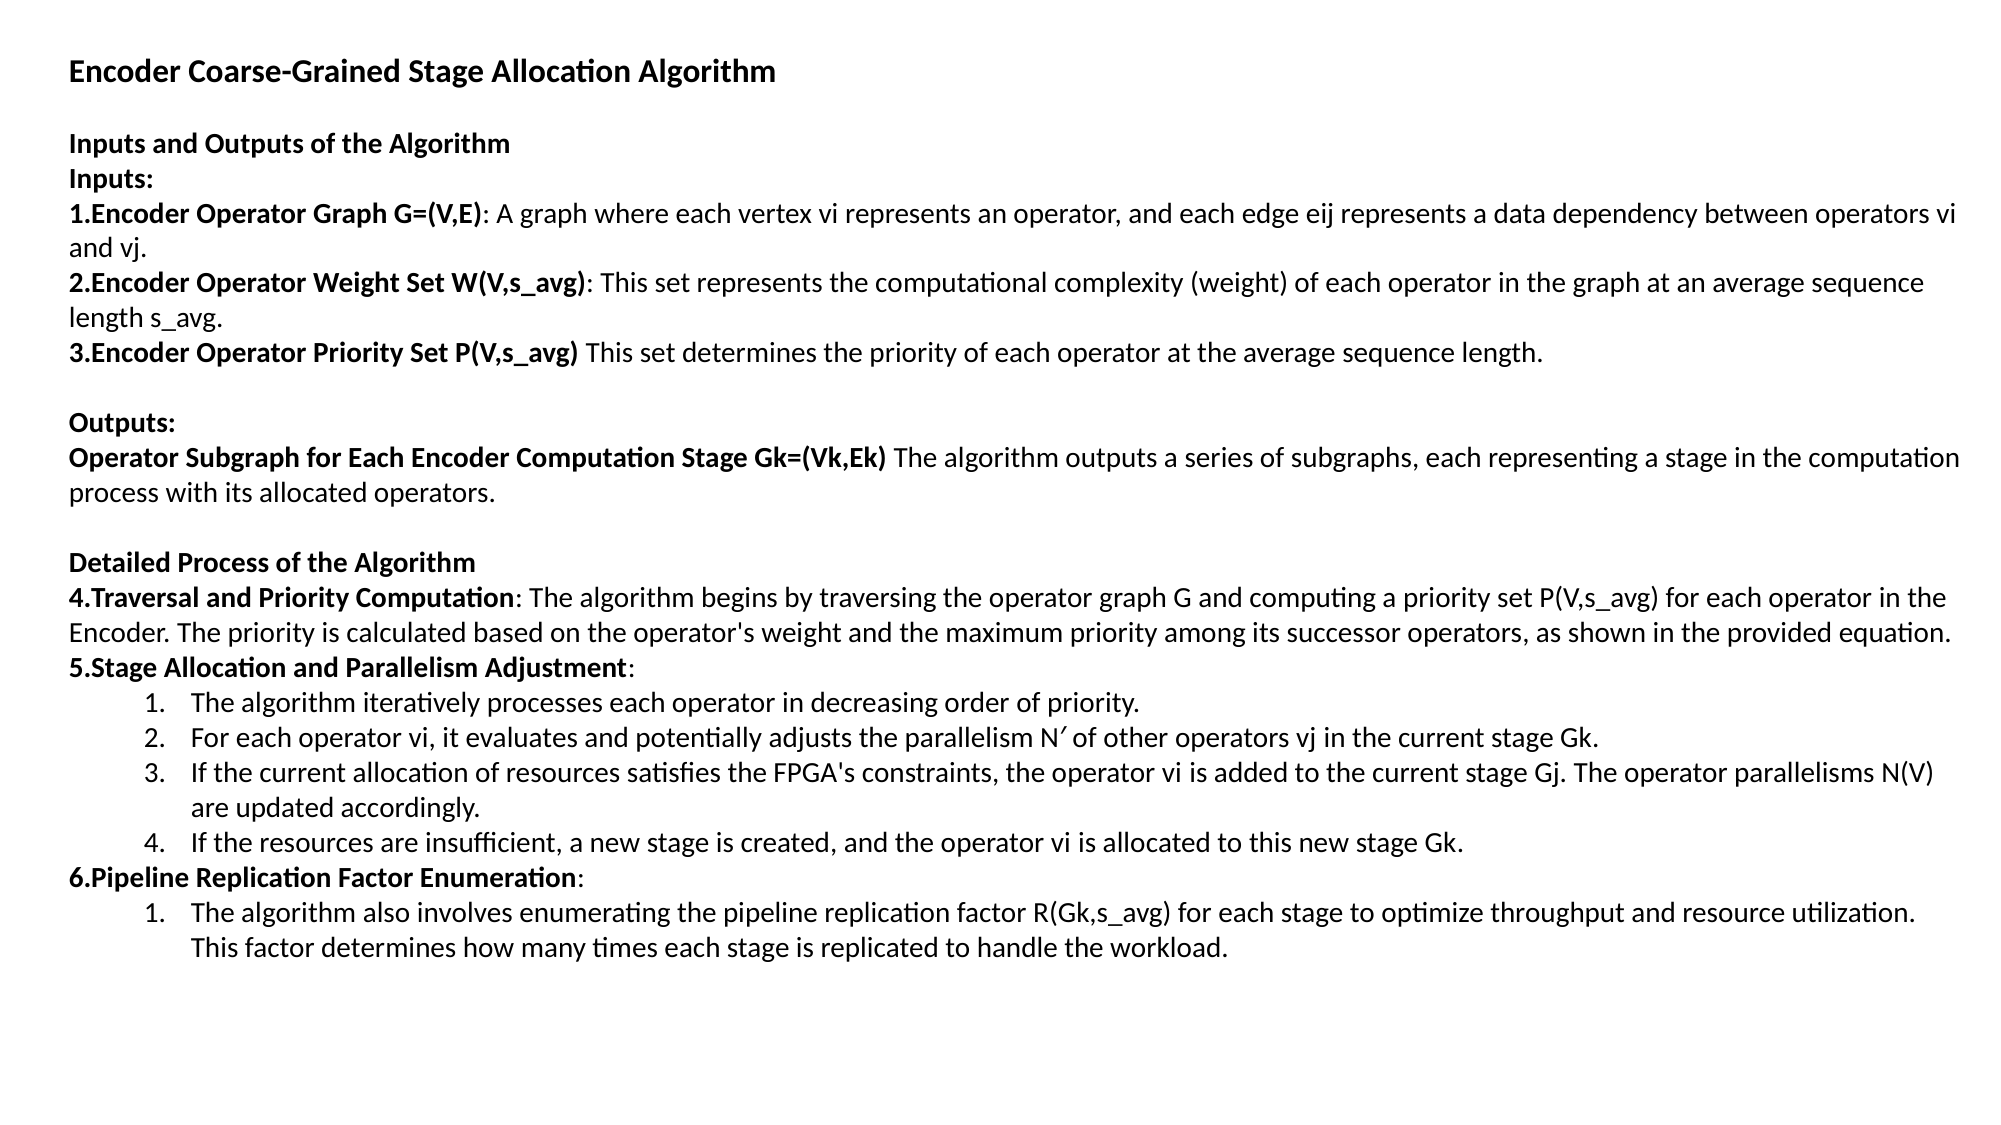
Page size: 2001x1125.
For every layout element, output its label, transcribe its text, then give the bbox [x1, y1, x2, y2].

text_box Encoder Coarse-Grained Stage Allocation Algorithm Inputs and Outputs of the Algorithm Inputs: Encoder Operator Graph G=(V,E): A graph where each vertex vi​ represents an operator, and each edge eij represents a data dependency between operators vi​ and vj​. Encoder Operator Weight Set W(V,s_avg): This set represents the computational complexity (weight) of each operator in the graph at an average sequence length s_avg​. Encoder Operator Priority Set P(V,s_avg) This set determines the priority of each operator at the average sequence length. Outputs: Operator Subgraph for Each Encoder Computation Stage Gk=(Vk,Ek) The algorithm outputs a series of subgraphs, each representing a stage in the computation process with its allocated operators. Detailed Process of the Algorithm Traversal and Priority Computation: The algorithm begins by traversing the operator graph G and computing a priority set P(V,s_avg) for each operator in the Encoder. The priority is calculated based on the operator's weight and the maximum priority among its successor operators, as shown in the provided equation. Stage Allocation and Parallelism Adjustment: The algorithm iteratively processes each operator in decreasing order of priority. For each operator vi​, it evaluates and potentially adjusts the parallelism N′ of other operators vj​ in the current stage Gk​. If the current allocation of resources satisfies the FPGA's constraints, the operator vi​ is added to the current stage Gj. The operator parallelisms N(V) are updated accordingly. If the resources are insufficient, a new stage is created, and the operator vi​ is allocated to this new stage Gk​. Pipeline Replication Factor Enumeration: The algorithm also involves enumerating the pipeline replication factor R(Gk,s_avg) for each stage to optimize throughput and resource utilization. This factor determines how many times each stage is replicated to handle the workload. [54, 41, 1978, 1006]
